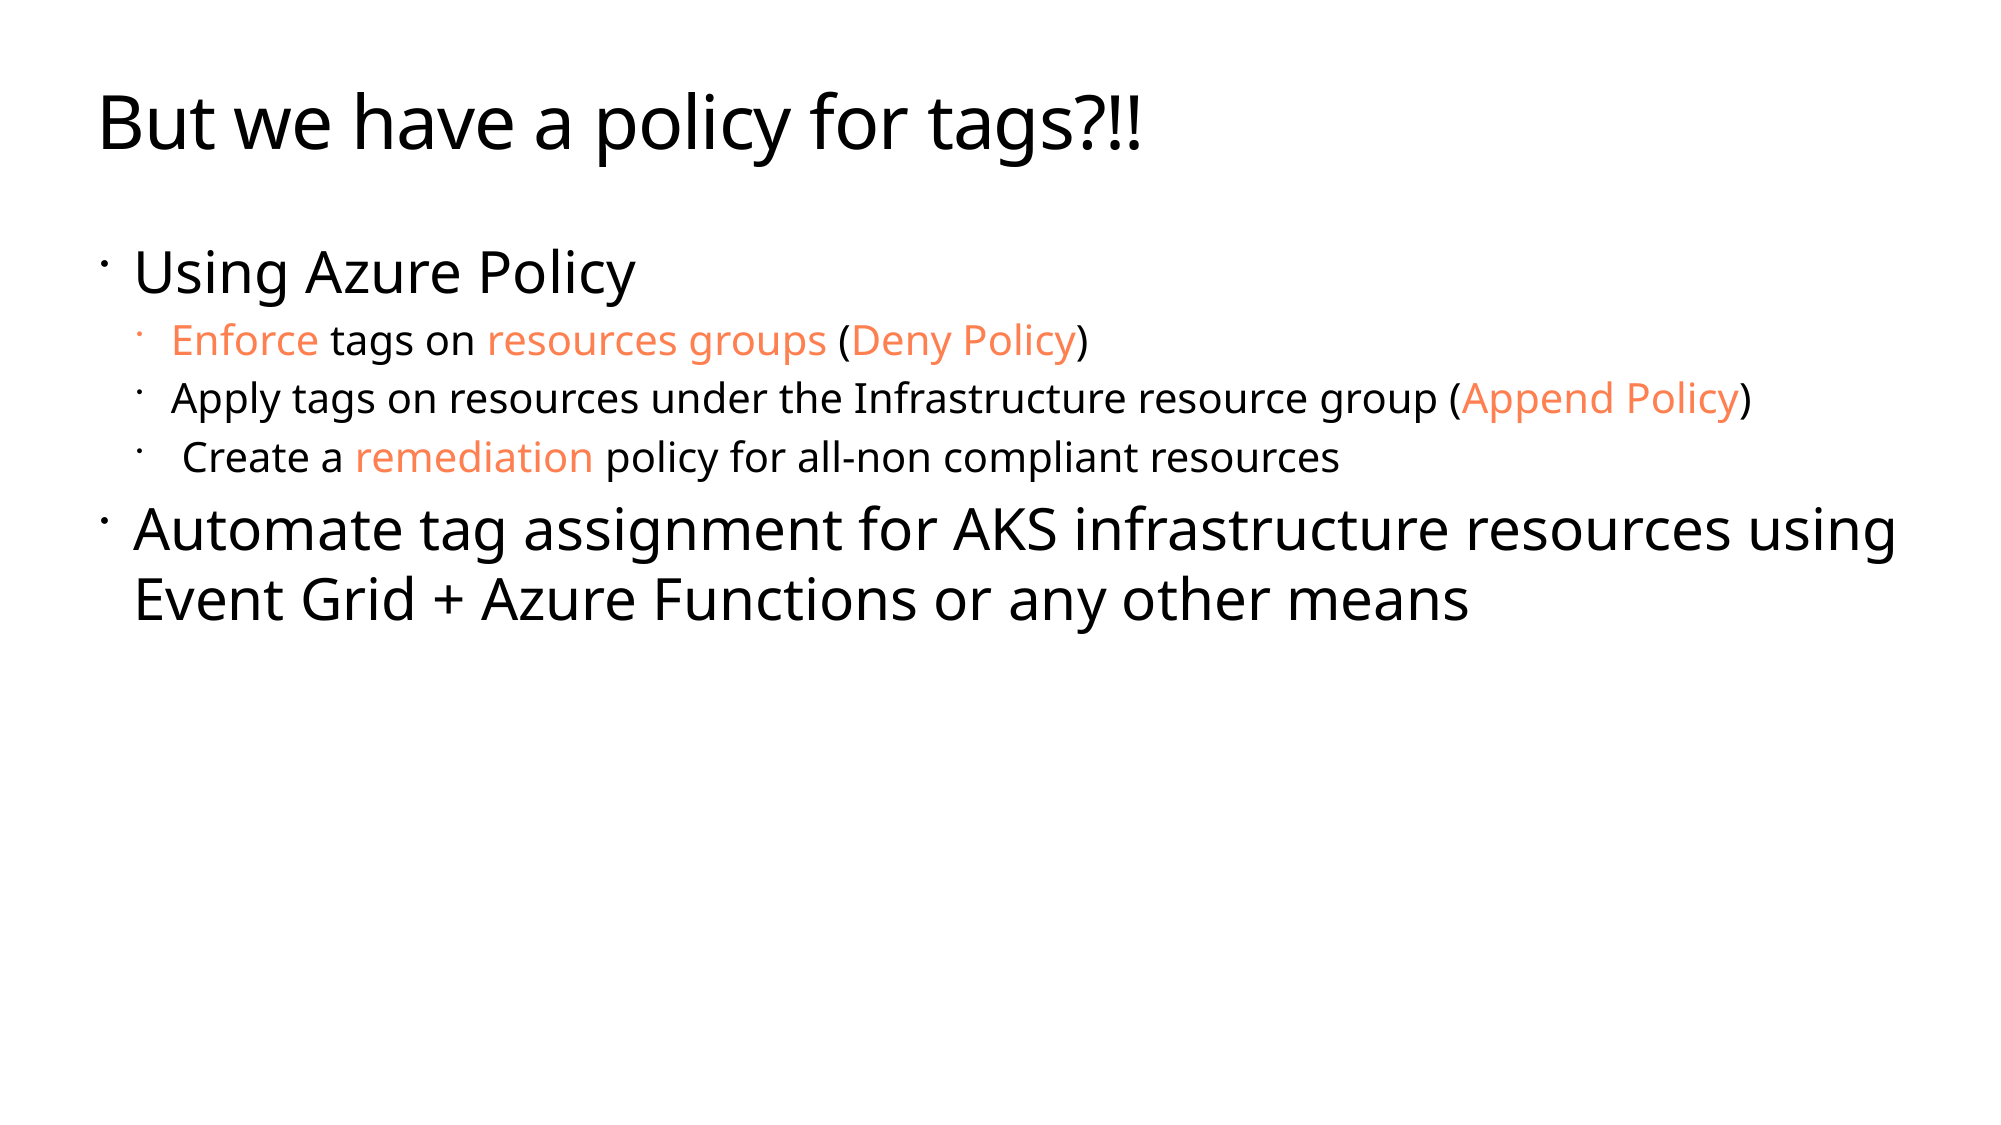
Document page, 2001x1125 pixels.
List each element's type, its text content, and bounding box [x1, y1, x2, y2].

list Using Azure Policy Enforce tags on resources groups (Deny Policy) Apply tags on resources under the Infrastructure resource group (Append Policy) Create a remediation policy for all-non compliant resources Automate tag assignment for AKS infrastructure resources using Event Grid + Azure Functions or any other means [95, 235, 1904, 644]
title But we have a policy for tags?!! [96, 75, 1904, 166]
